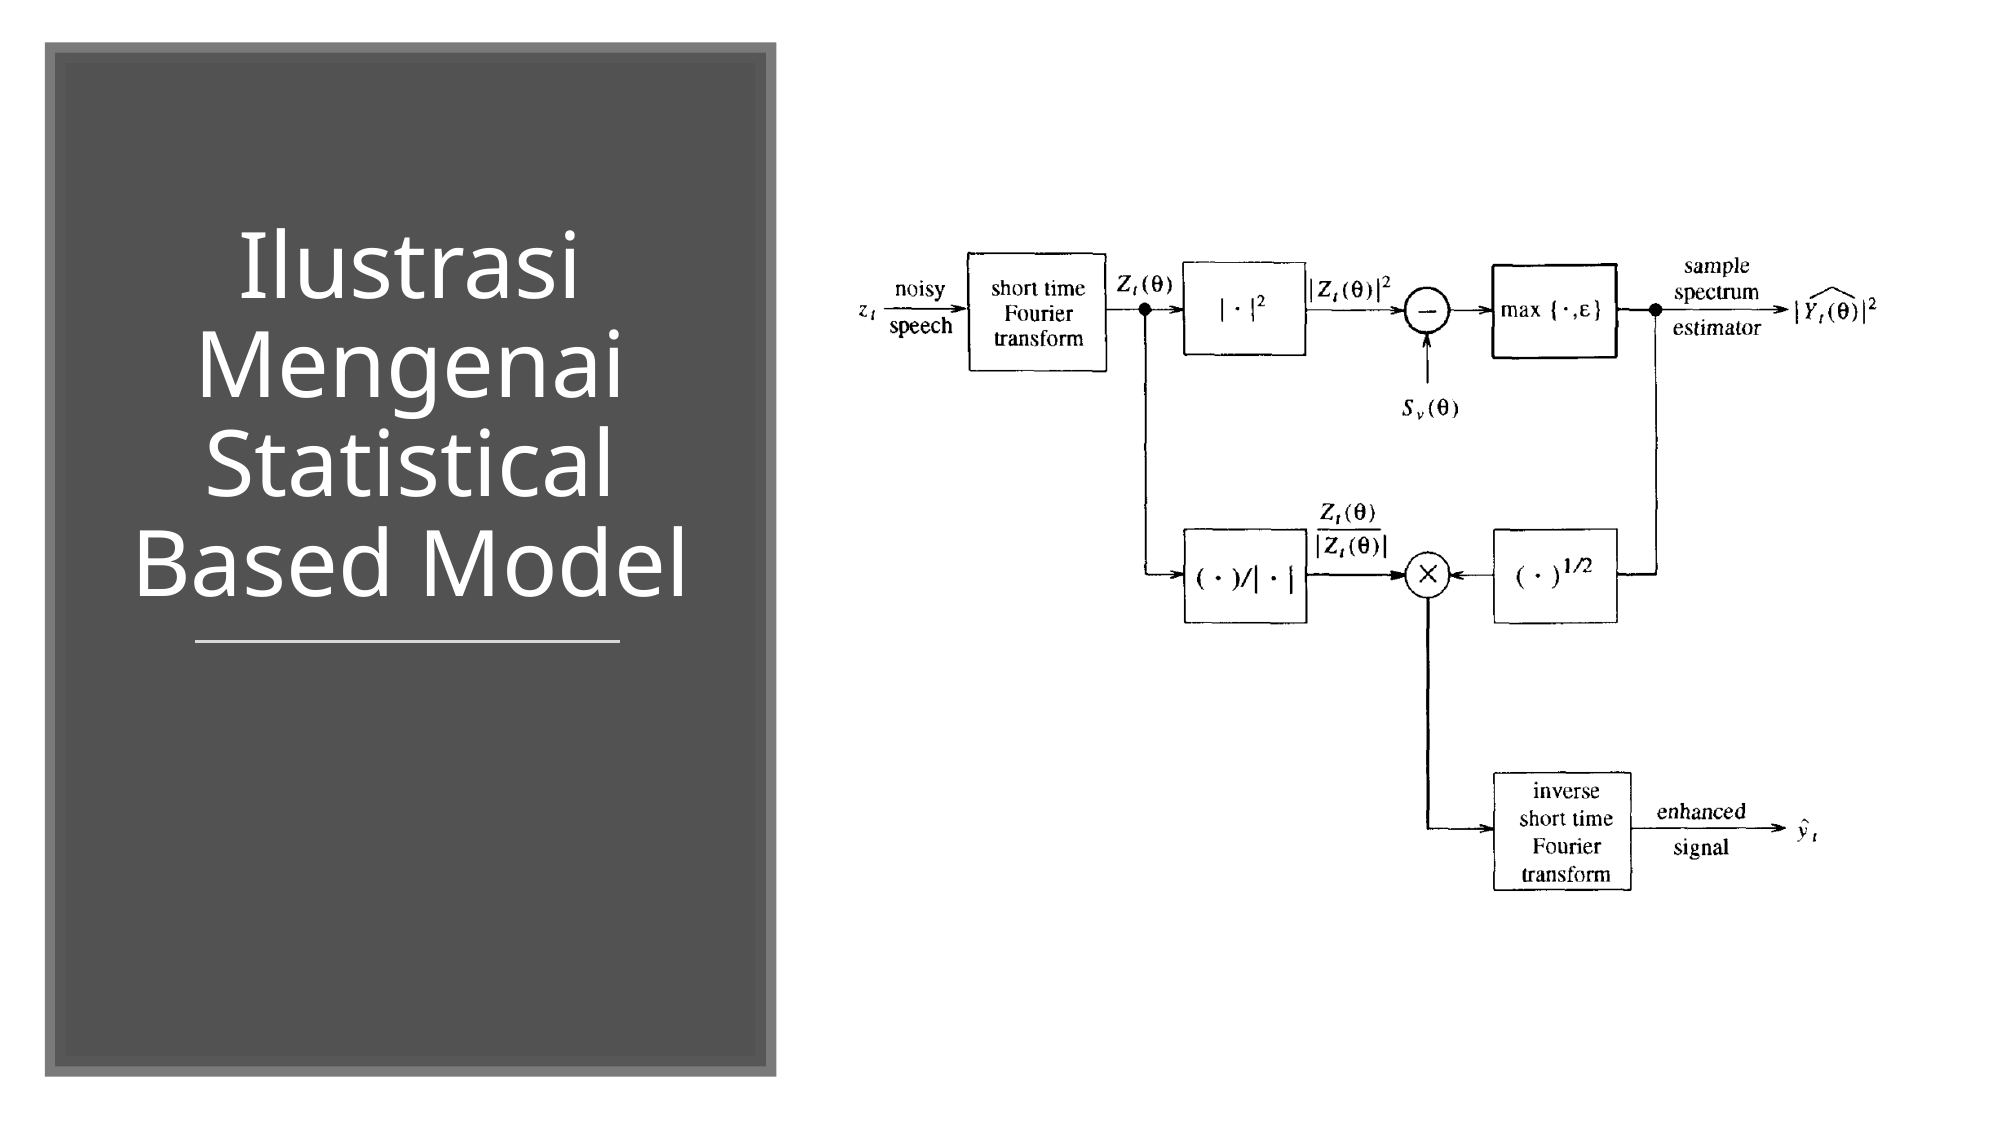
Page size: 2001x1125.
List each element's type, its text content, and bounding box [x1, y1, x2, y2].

text_box [54, 52, 767, 1067]
title Ilustrasi Mengenai Statistical Based Model [110, 149, 711, 624]
picture [845, 205, 1921, 921]
